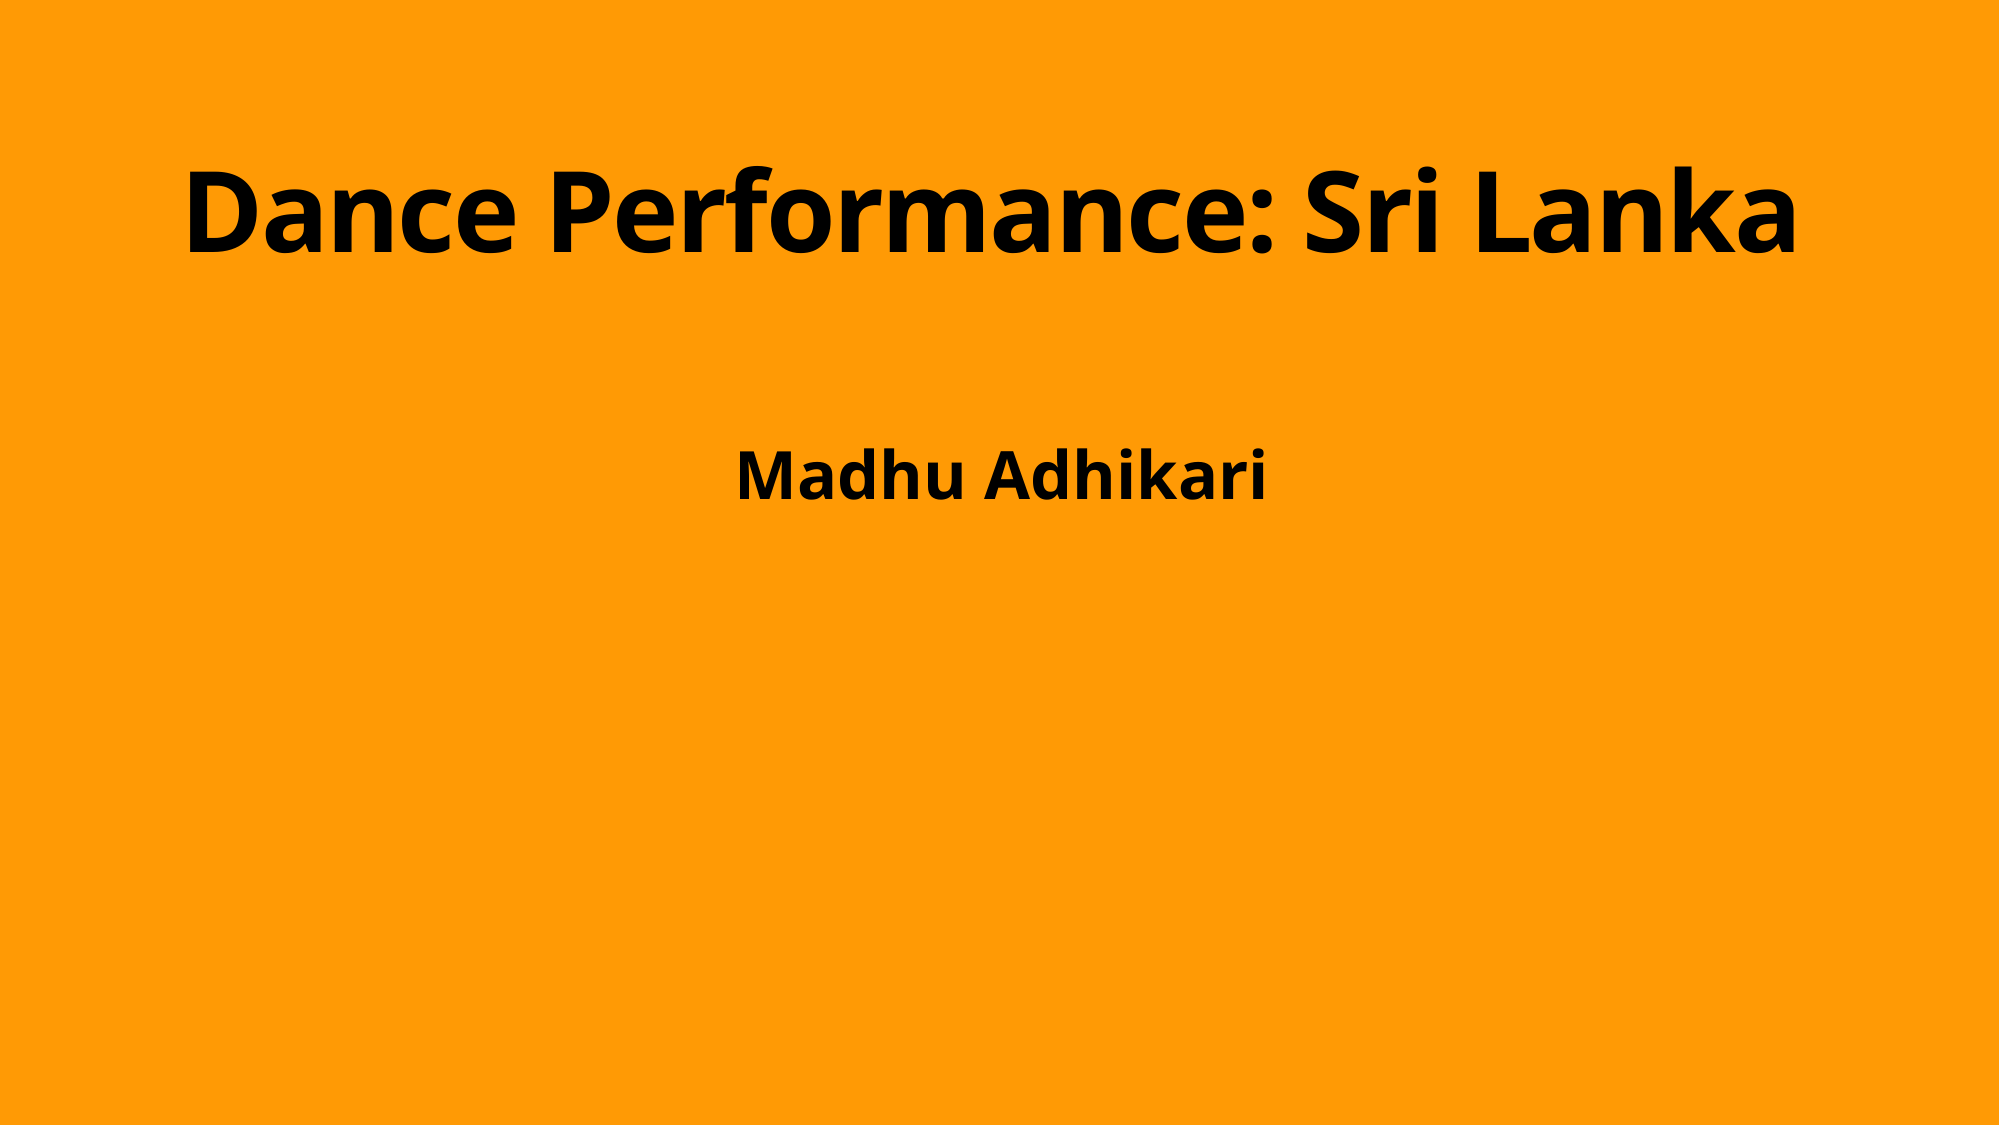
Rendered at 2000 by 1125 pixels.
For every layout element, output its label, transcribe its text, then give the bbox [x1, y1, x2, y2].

title Dance Performance: Sri Lanka [107, 81, 1875, 354]
list Madhu Adhikari [110, 329, 1875, 948]
